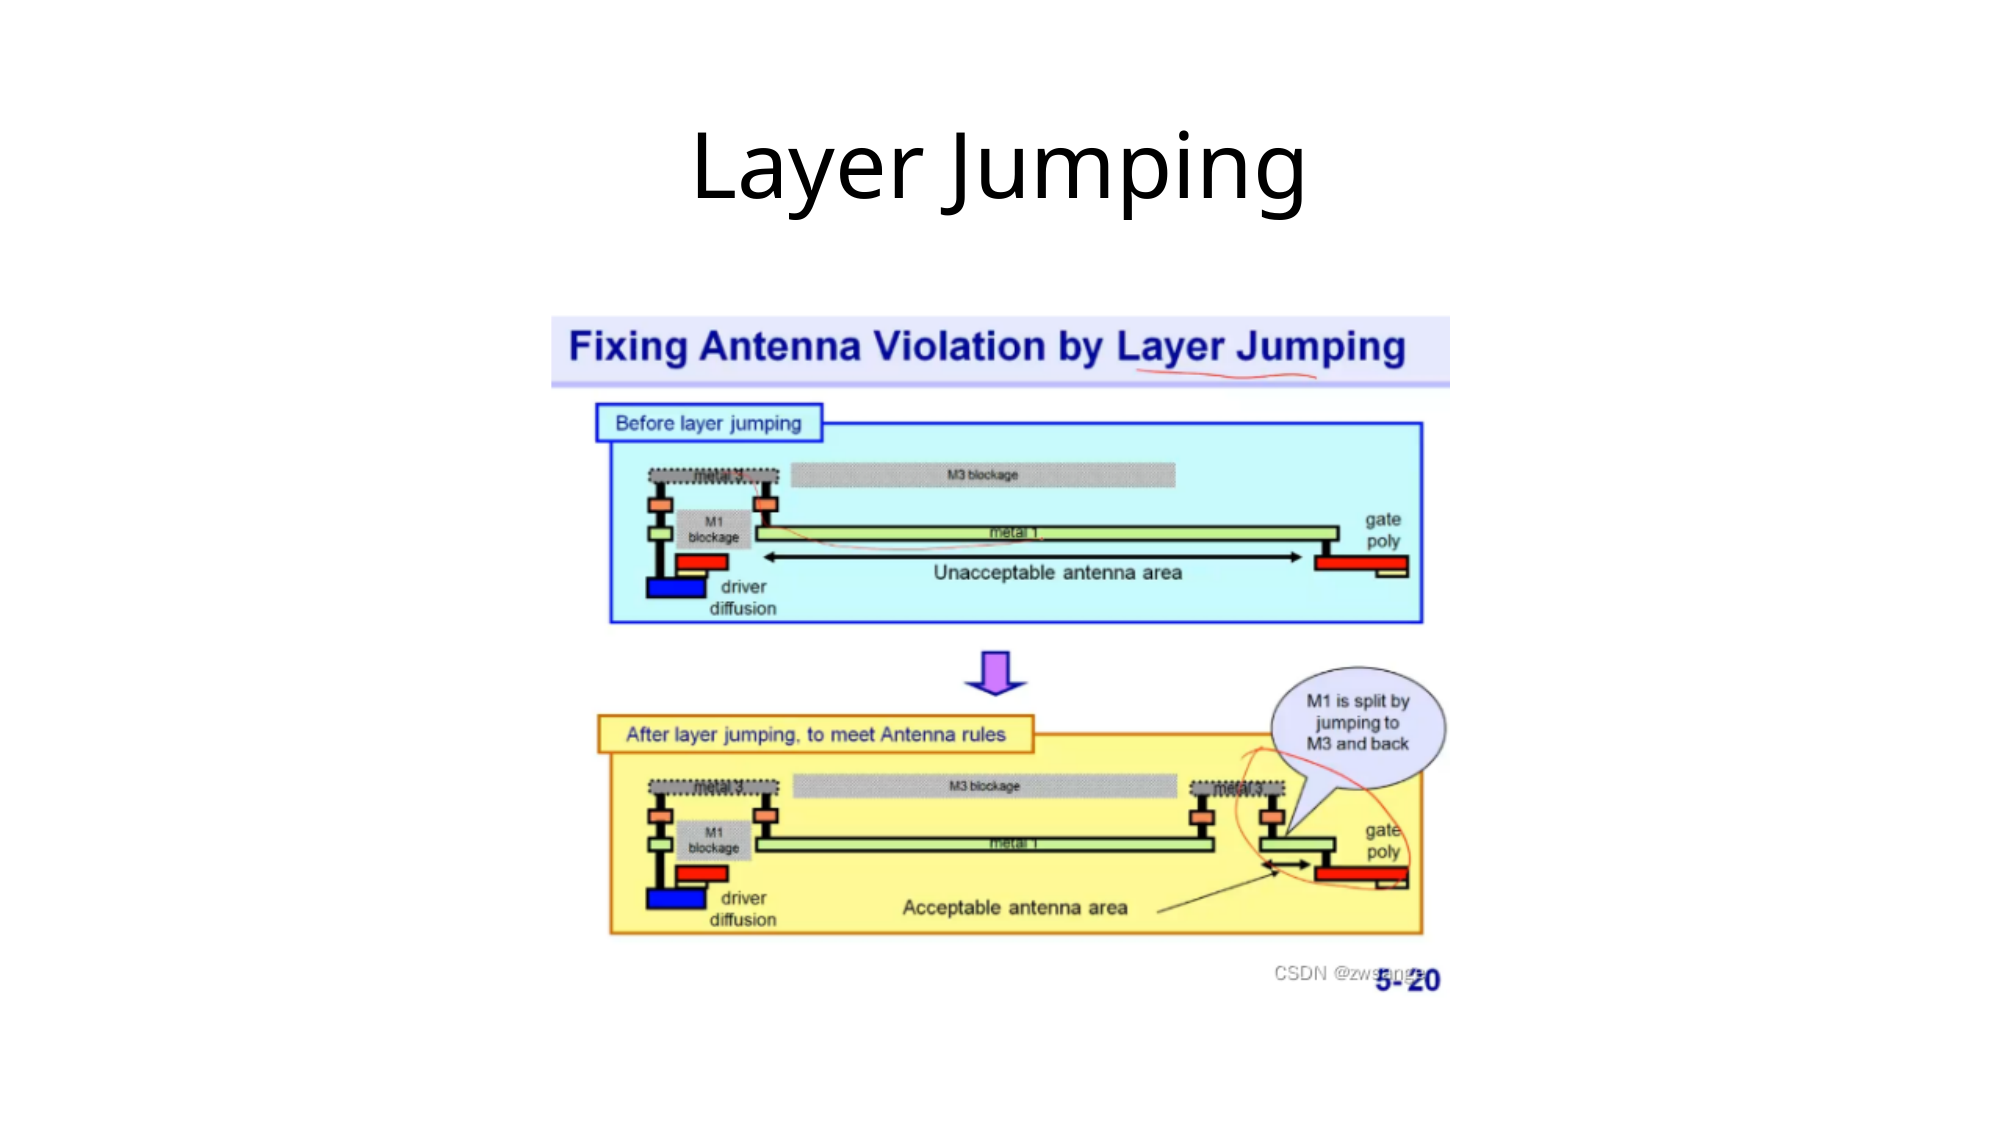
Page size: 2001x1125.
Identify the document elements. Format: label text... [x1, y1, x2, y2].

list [550, 314, 1450, 999]
title Layer Jumping [137, 59, 1863, 278]
